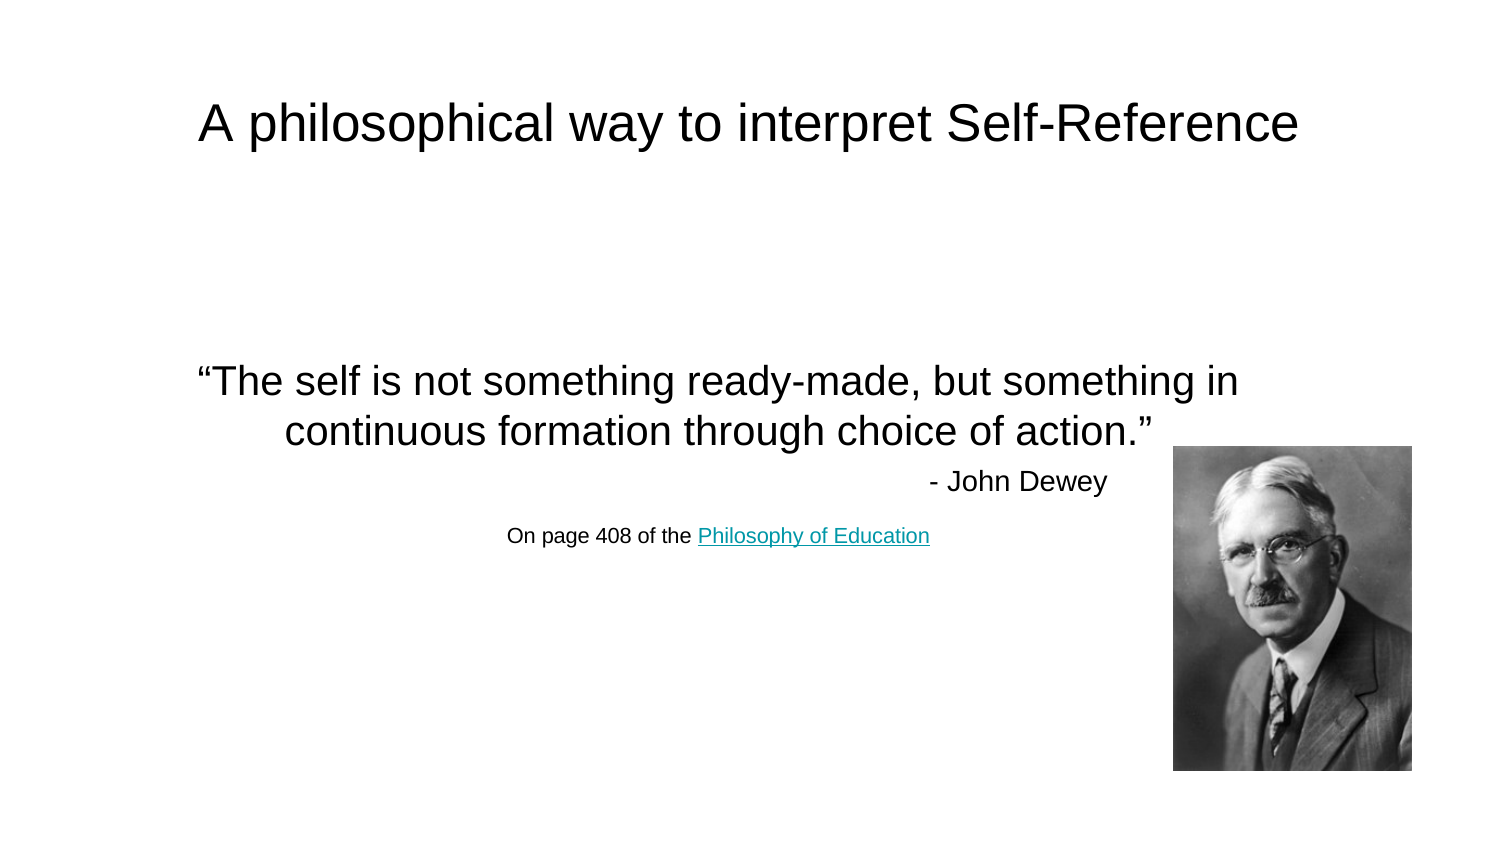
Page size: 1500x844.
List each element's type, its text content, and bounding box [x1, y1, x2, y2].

text_box “The self is not something ready-made, but something in continuous formation through choice of action.” - John Dewey [179, 346, 1258, 506]
text_box On page 408 of the Philosophy of Education [492, 514, 946, 556]
picture [1172, 445, 1412, 771]
title A philosophical way to interpret Self-Reference [51, 72, 1449, 167]
